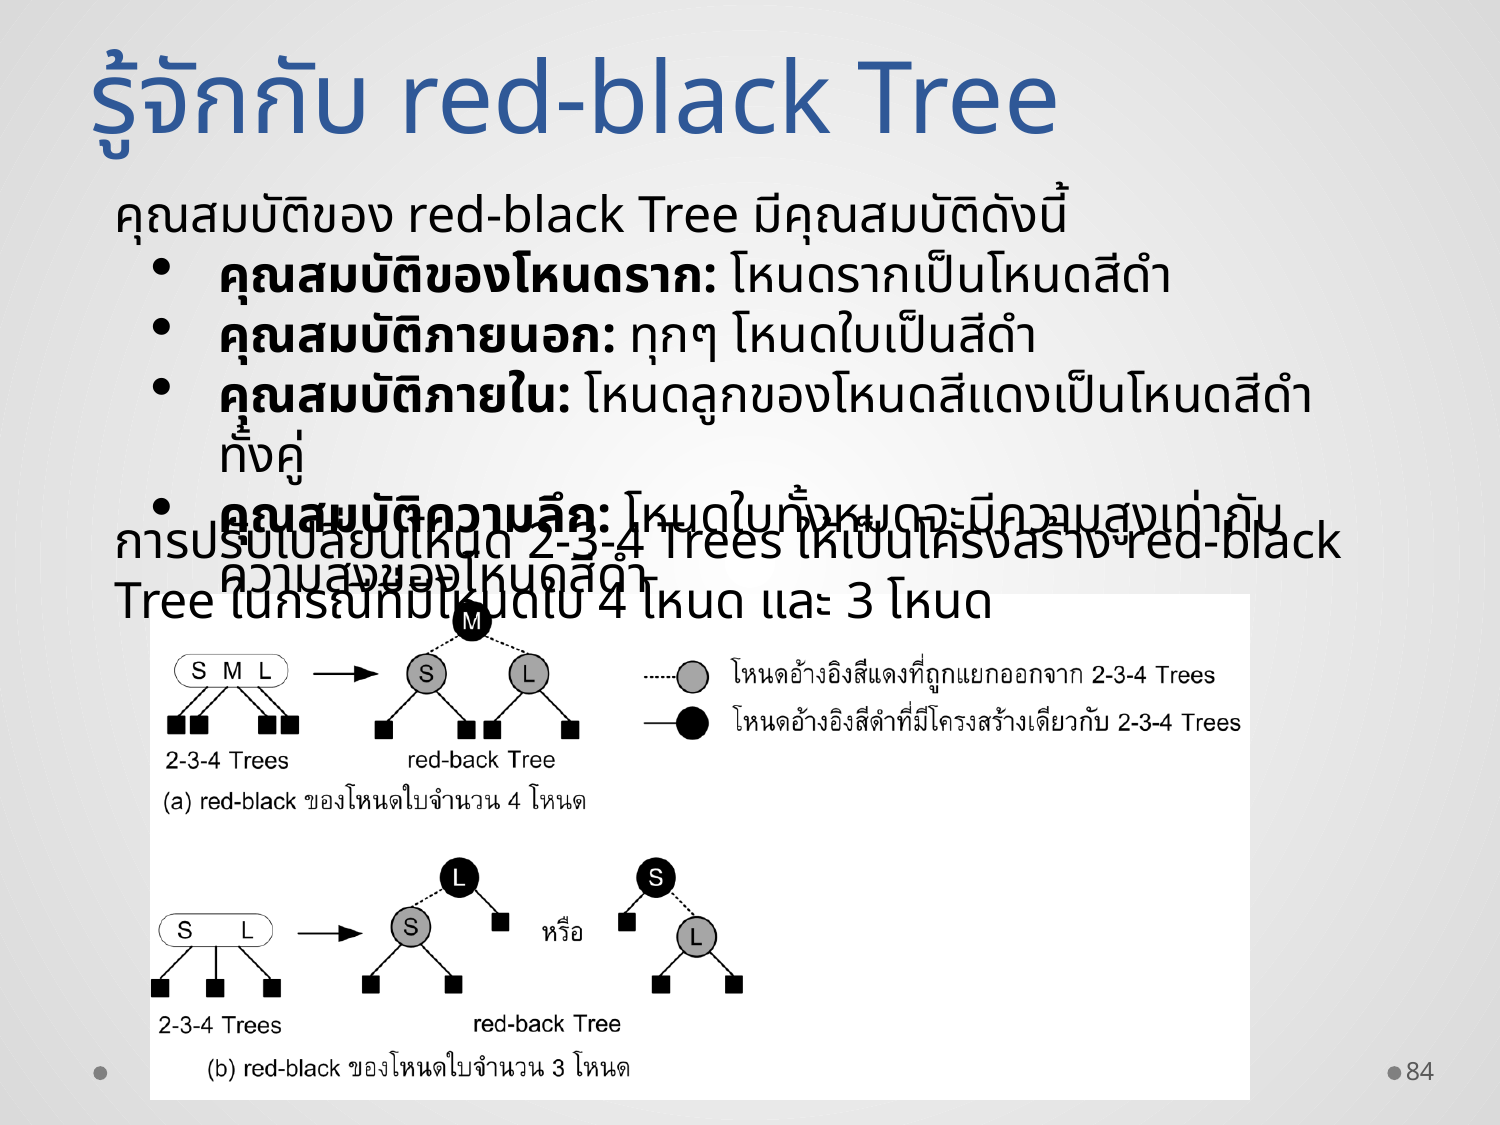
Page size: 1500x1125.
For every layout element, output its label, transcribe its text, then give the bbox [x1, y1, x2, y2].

text_box การปรับเปลี่ยนโหนด 2-3-4 Trees ให้เป็นโครงสร้าง red-black Tree ในกรณีที่มีโหนดใบ 4 โหนด และ 3 โหนด [99, 501, 1425, 636]
picture [149, 594, 1251, 1101]
text_box รู้จักกับ red-black Tree [74, 24, 1425, 175]
slide_number 84 [1401, 1042, 1494, 1103]
text_box คุณสมบัติของ red-black Tree มีคุณสมบัติดังนี้ คุณสมบัติของโหนดราก: โหนดรากเป็นโหนดสีดำ คุณสมบัติภายนอก: ทุกๆ โหนดใบเป็นสีดำ คุณสมบัติภายใน: โหนดลูกของโหนดสีแดงเป็นโหนดสีดำทั้งคู่ คุณสมบัติความลึก: โหนดใบทั้งหมดจะมีความสูงเท่ากับความสูงของโหนดสีดำ [99, 175, 1363, 501]
